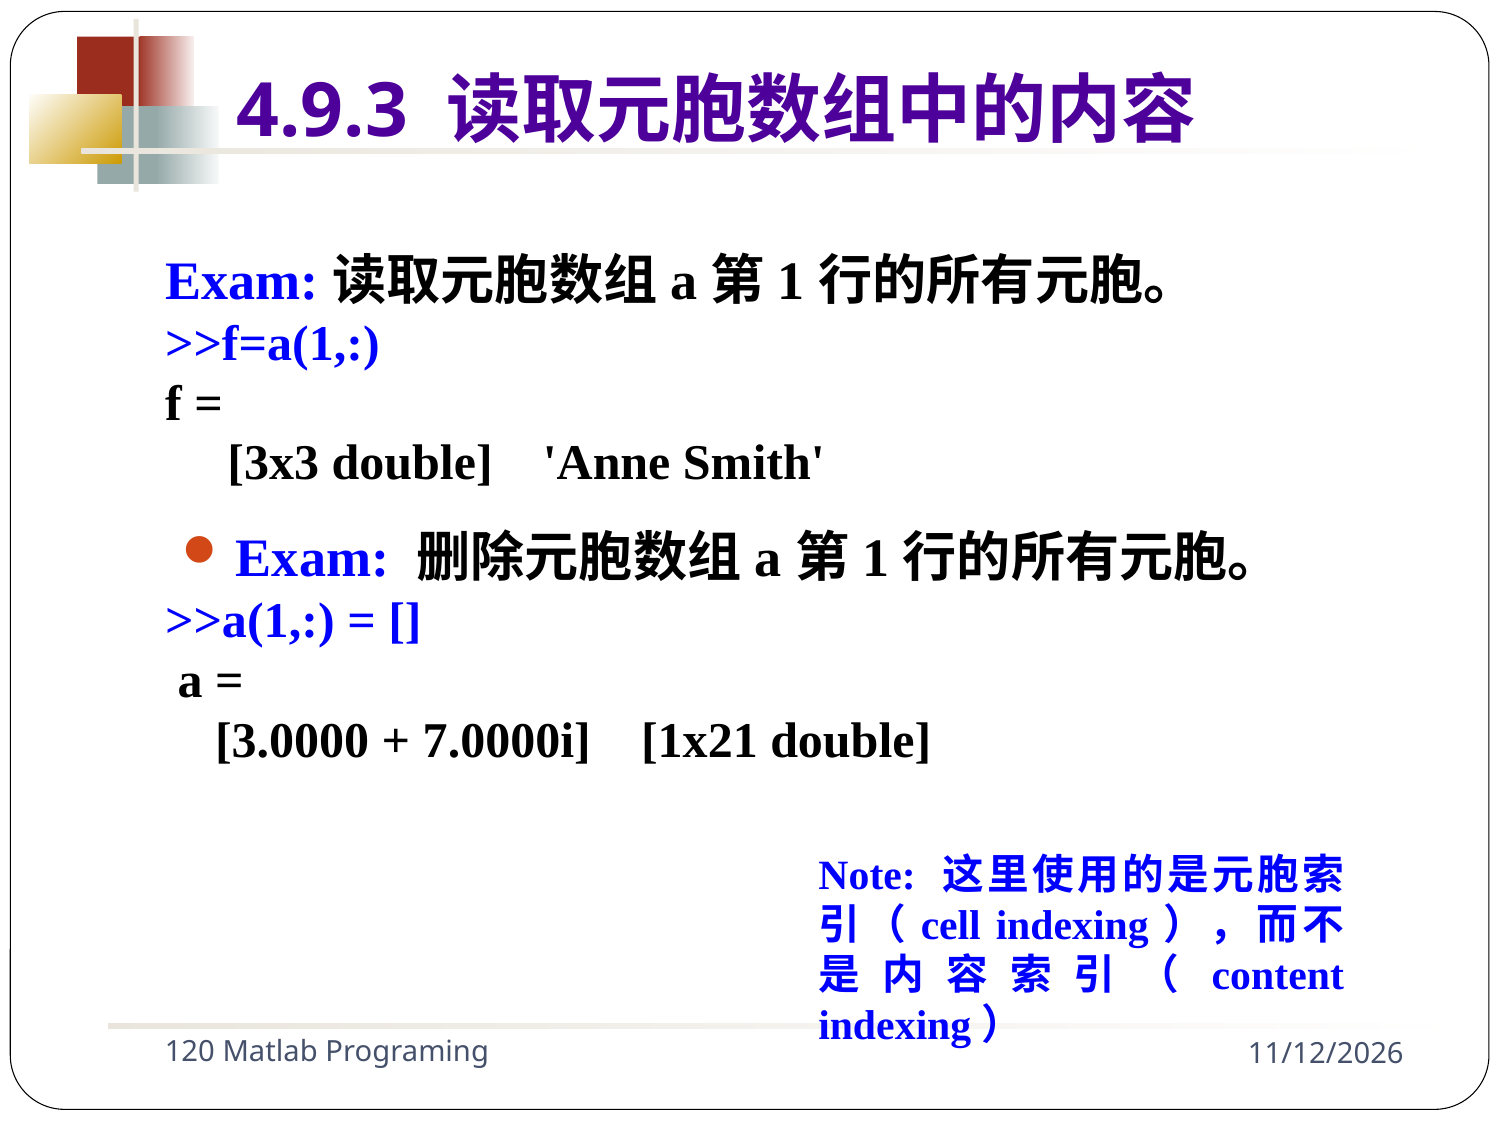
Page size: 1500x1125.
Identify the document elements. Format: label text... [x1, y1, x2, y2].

text_box [1012, 1015, 1419, 1094]
text_box 120 Matlab Programing [150, 1012, 800, 1088]
list Exam:读取元胞数组a第1行的所有元胞。 >>f=a(1,:) f = [3x3 double] 'Anne Smith' Exam: 删除元胞数组a第1行的所有元胞。 >>a(1,:) = [] a = [3.0000 + 7.0000i] [1x21 double] [149, 237, 1426, 988]
title 4.9.3 读取元胞数组中的内容 [221, 60, 1500, 167]
text_box Note: 这里使用的是元胞索引（cell indexing），而不是内容索引（content indexing） [803, 840, 1359, 1056]
